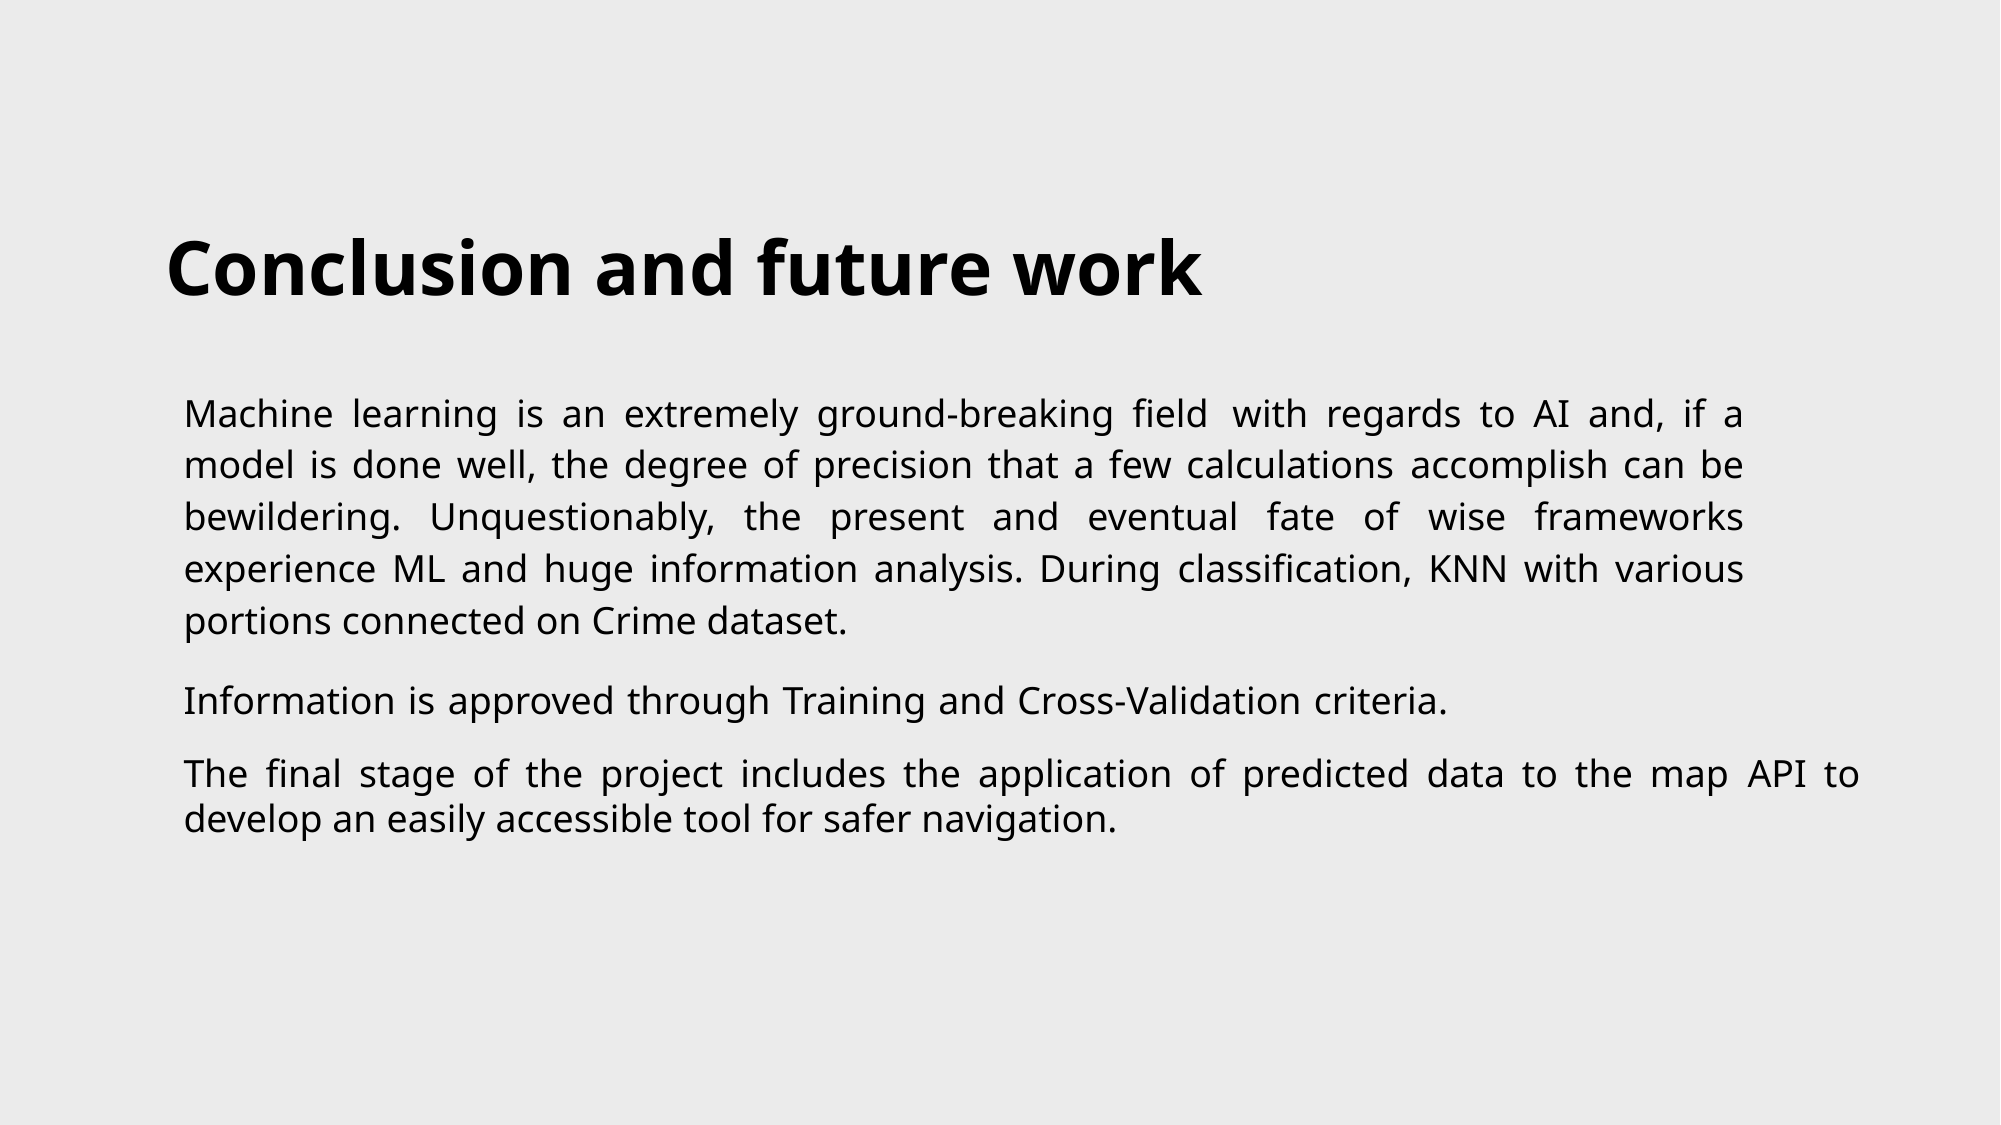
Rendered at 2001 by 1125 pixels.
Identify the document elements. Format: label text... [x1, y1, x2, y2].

text_box Machine learning is an extremely ground-breaking field with regards to AI and, if a model is done well, the degree of precision that a few calculations accomplish can be bewildering. Unquestionably, the present and eventual fate of wise frameworks experience ML and huge information analysis. During classification, KNN with various portions connected on Crime dataset. Information is approved through Training and Cross-Validation criteria. The final stage of the project includes the application of predicted data to the map API to develop an easily accessible tool for safer navigation. [156, 375, 1875, 848]
text_box Conclusion and future work [150, 212, 1219, 318]
